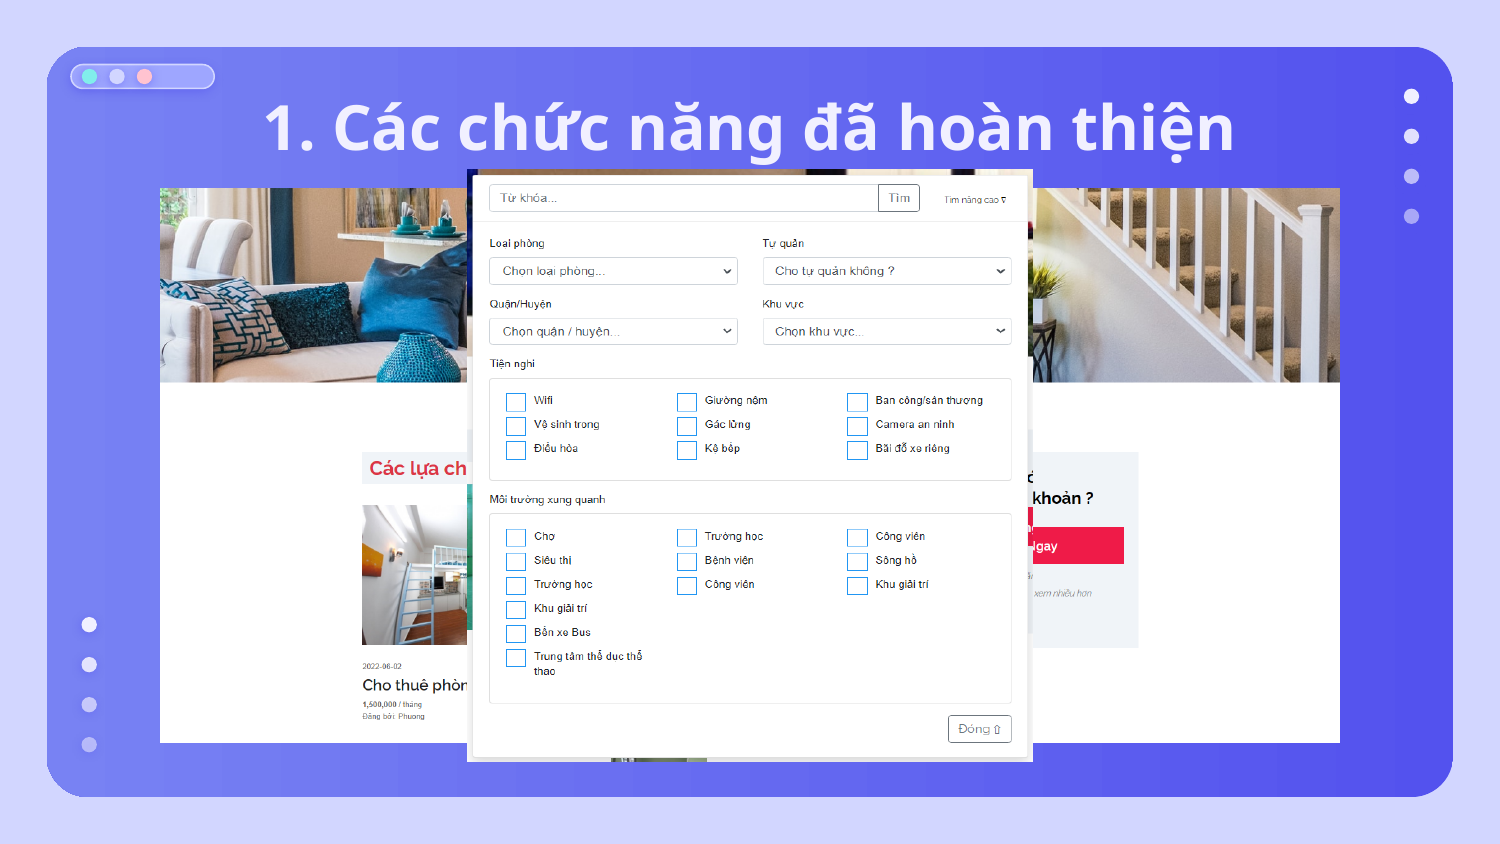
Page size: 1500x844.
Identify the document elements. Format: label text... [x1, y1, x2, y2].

title 1. Các chức năng đã hoàn thiện [118, 72, 1382, 167]
picture [160, 169, 1340, 762]
